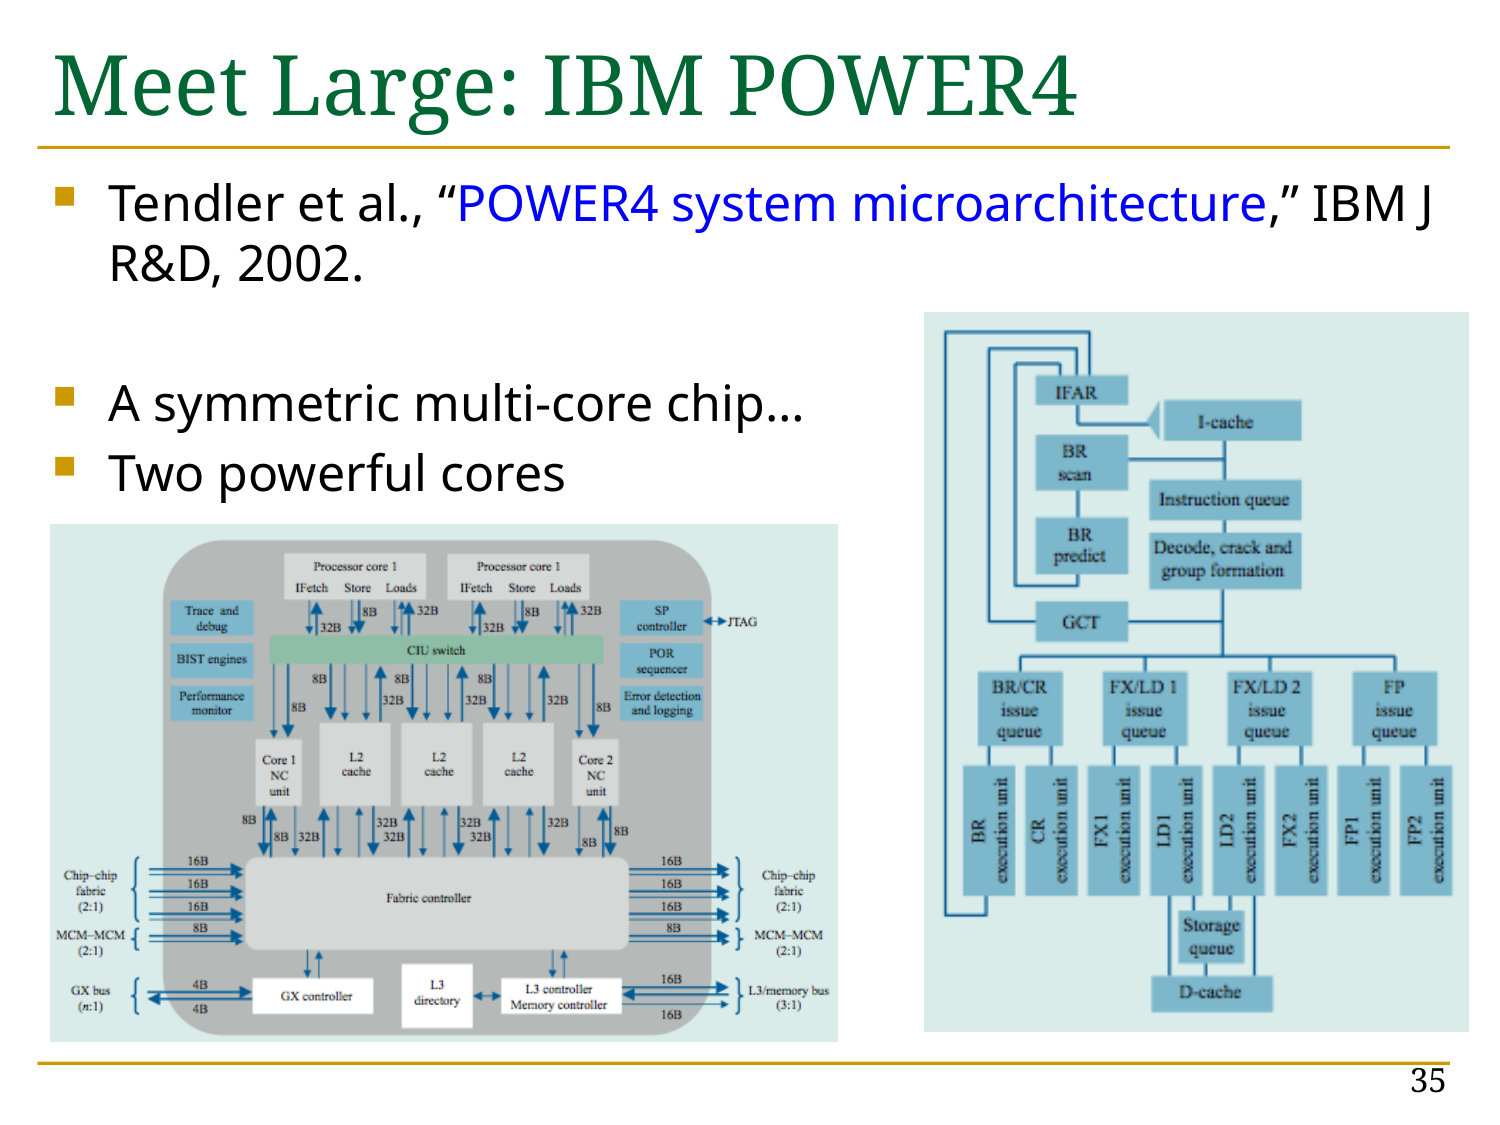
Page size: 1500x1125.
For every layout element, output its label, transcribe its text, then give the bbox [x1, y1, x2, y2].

list Tendler et al., “POWER4 system microarchitecture,” IBM J R&D, 2002. A symmetric multi-core chip… Two powerful cores [37, 163, 1450, 1016]
picture [924, 312, 1469, 1032]
title Meet Large: IBM POWER4 [37, 24, 1450, 163]
slide_number 35 [1111, 1041, 1462, 1112]
picture [49, 524, 838, 1042]
